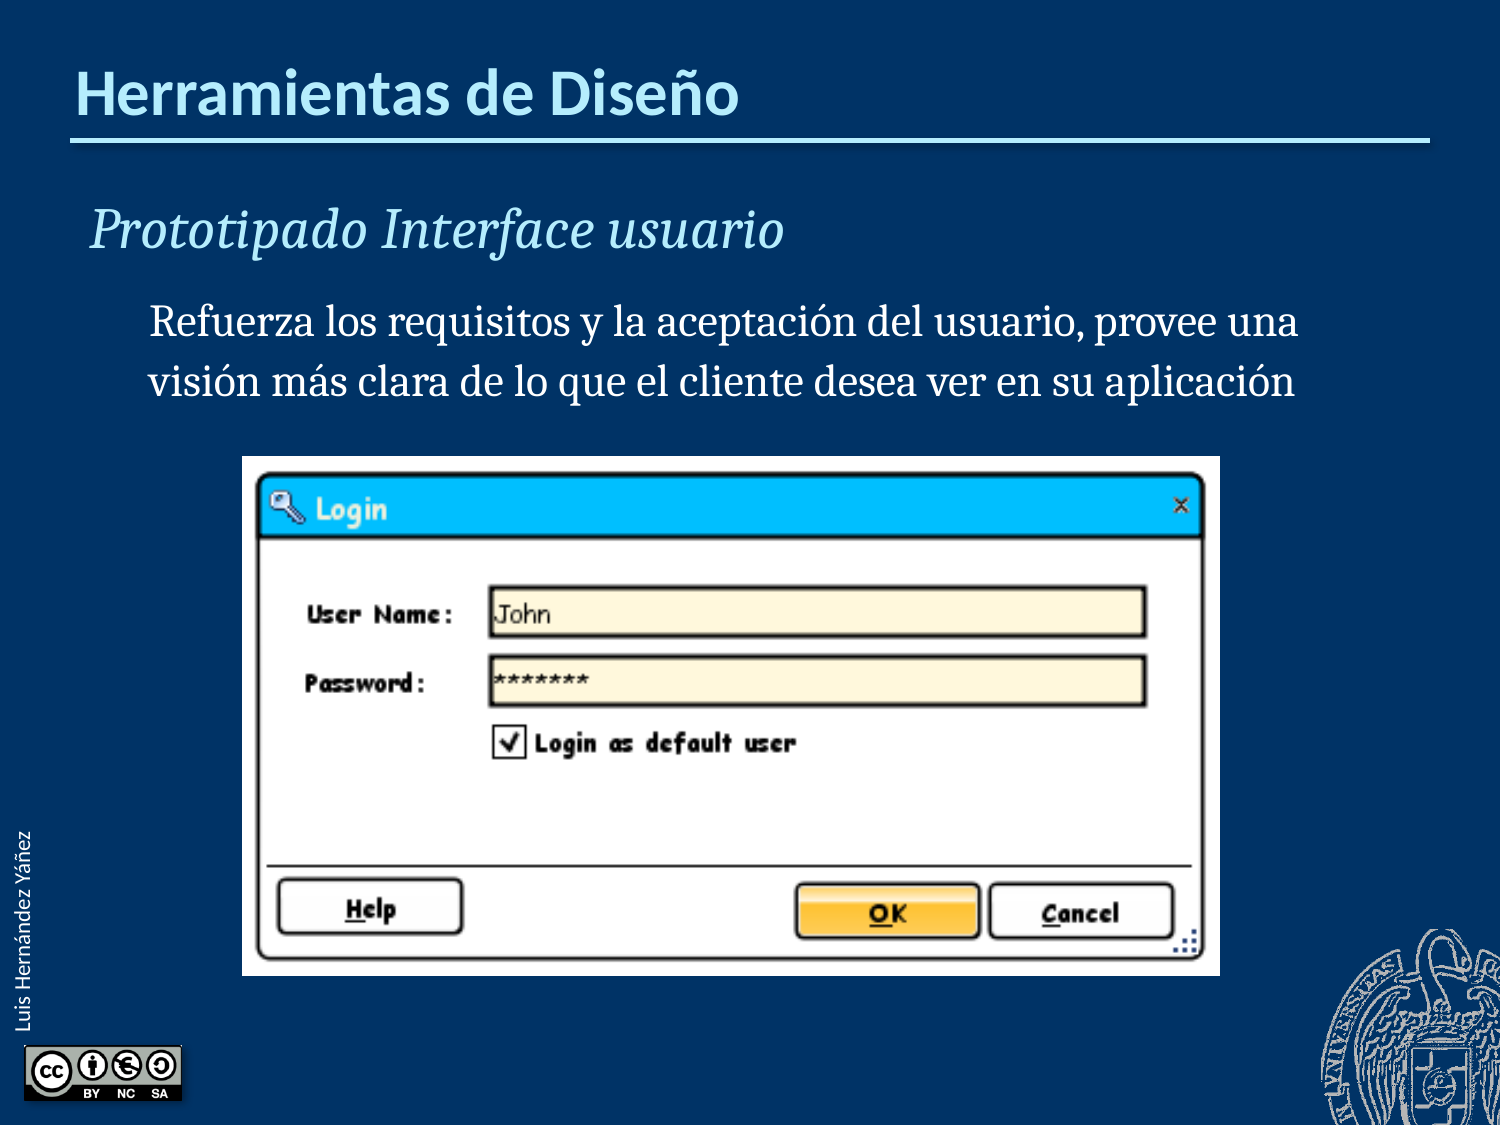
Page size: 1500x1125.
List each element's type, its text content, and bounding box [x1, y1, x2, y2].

picture [241, 455, 1220, 977]
list Prototipado Interface usuario Refuerza los requisitos y la aceptación del usuario, provee una visión más clara de lo que el cliente desea ver en su aplicación [75, 175, 1425, 1015]
picture [1321, 929, 1500, 1125]
title Herramientas de Diseño [75, 46, 1425, 129]
picture [24, 1045, 182, 1101]
